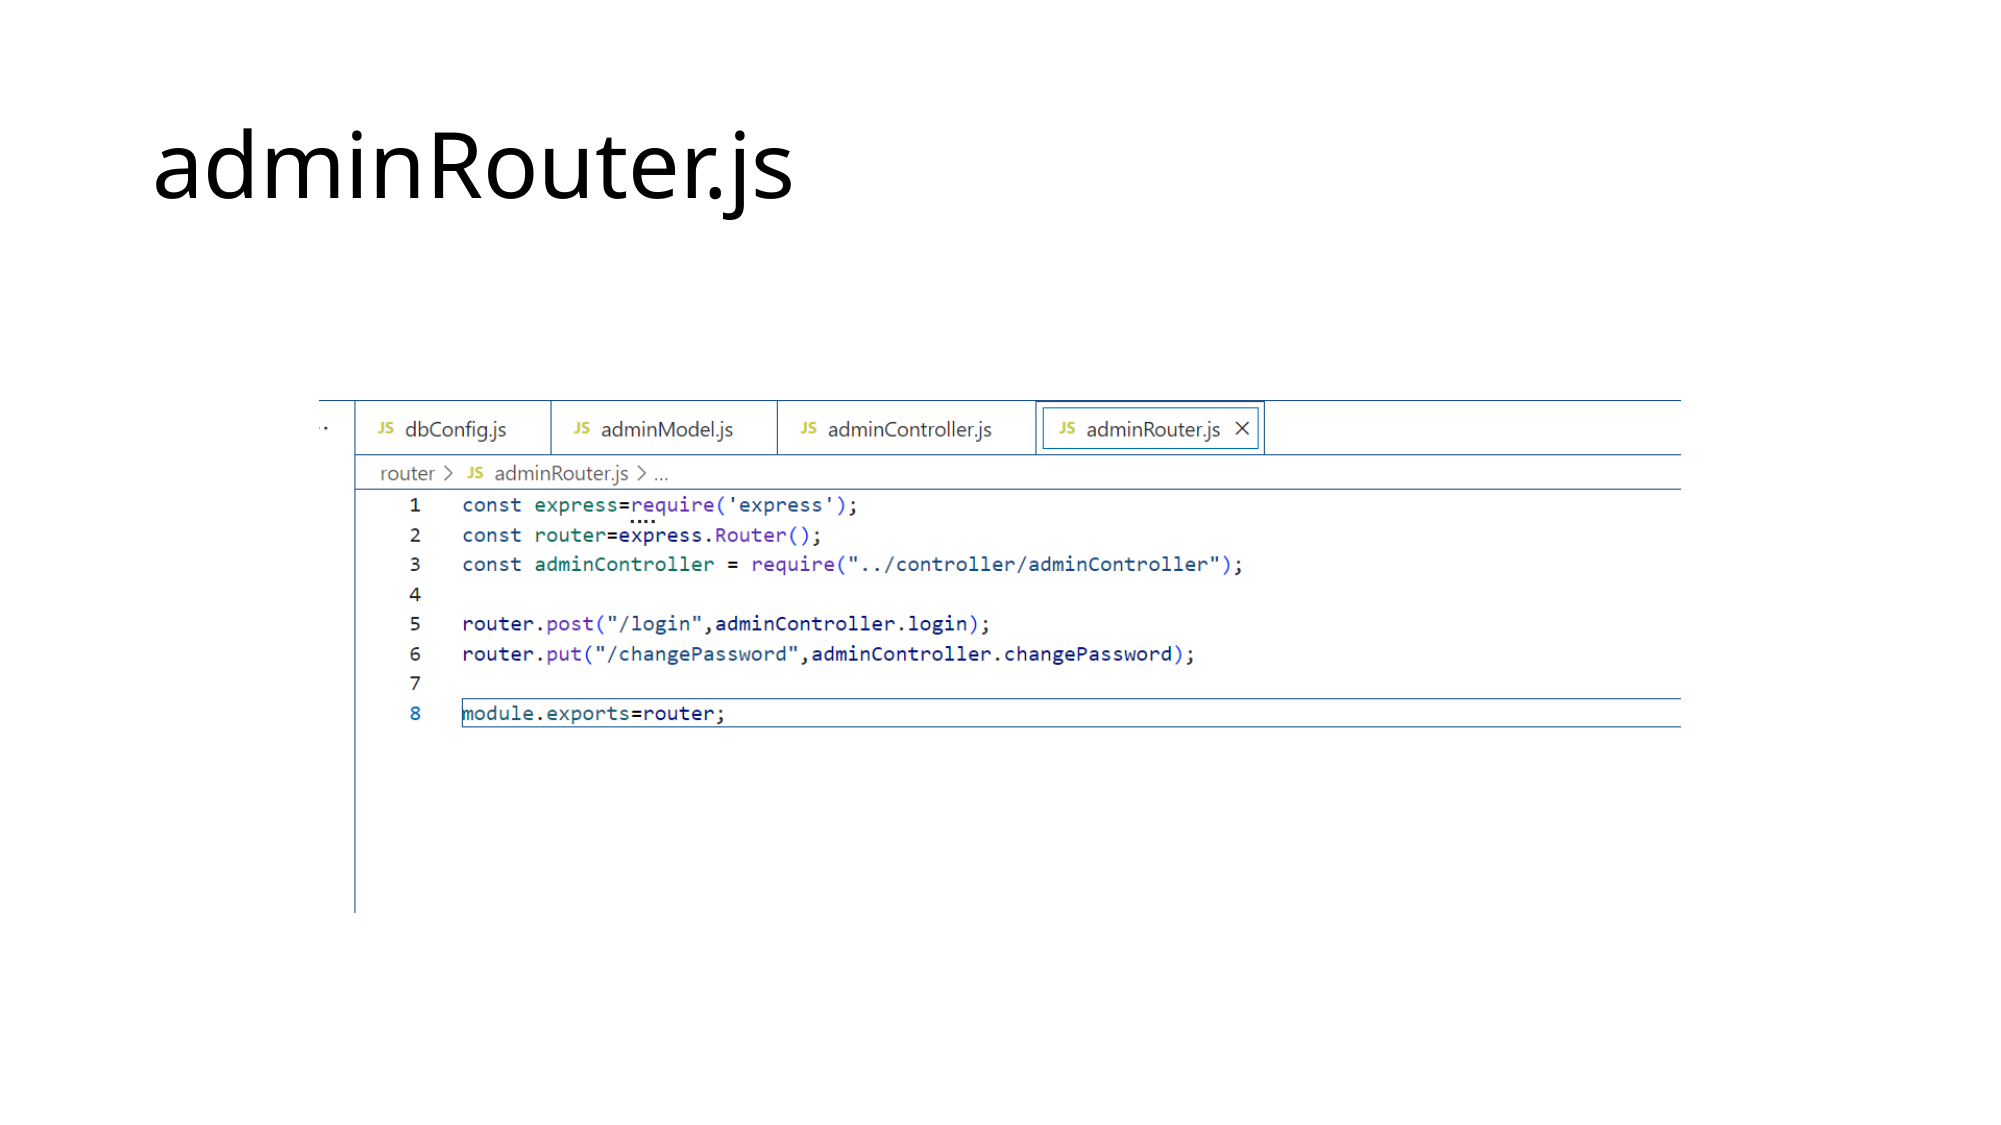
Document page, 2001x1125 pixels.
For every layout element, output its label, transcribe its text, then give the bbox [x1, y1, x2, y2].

title adminRouter.js [137, 59, 1863, 278]
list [319, 399, 1681, 914]
